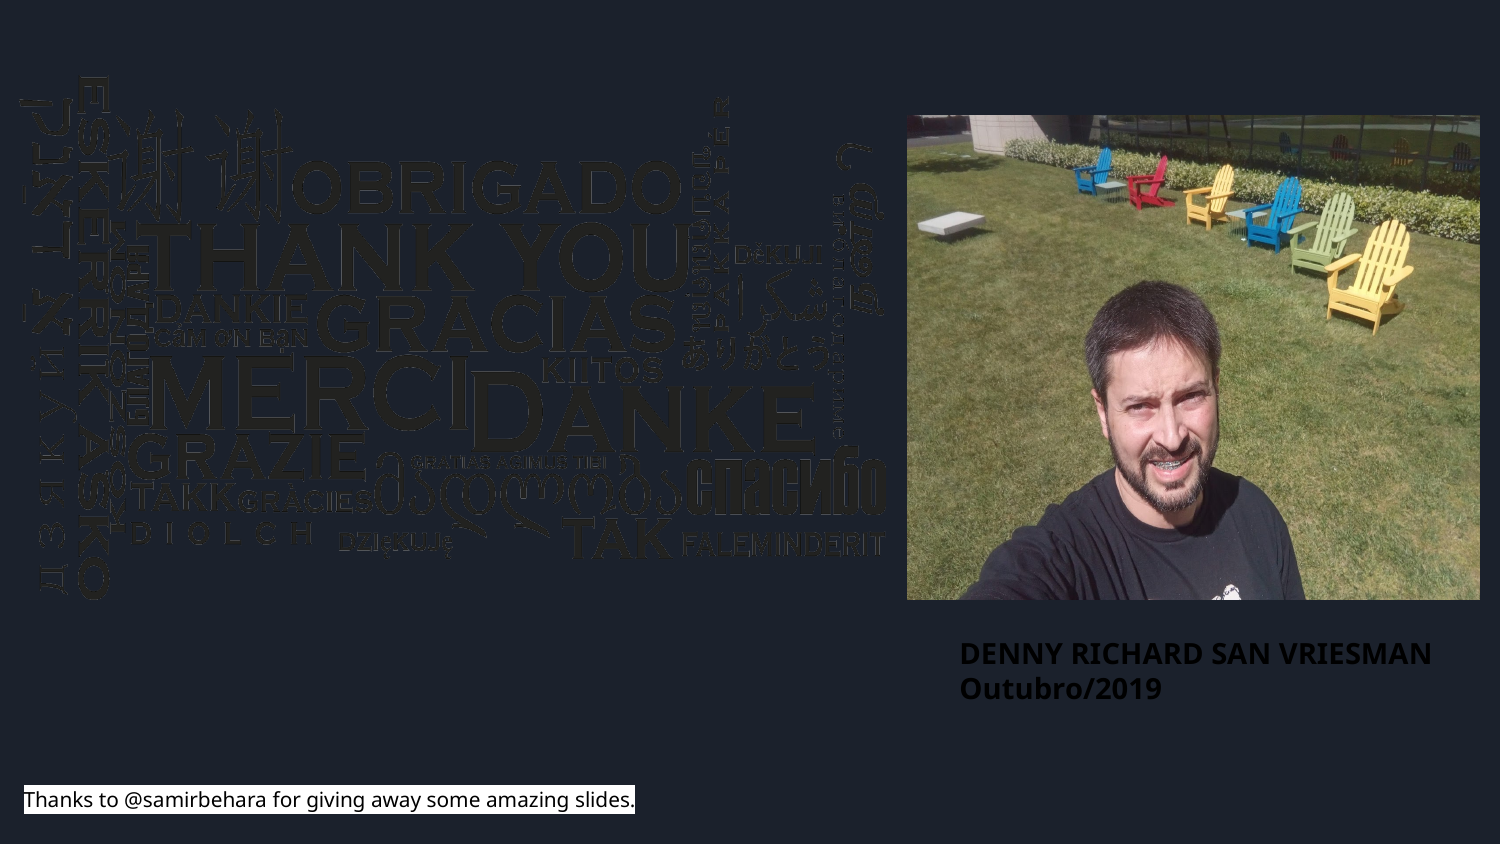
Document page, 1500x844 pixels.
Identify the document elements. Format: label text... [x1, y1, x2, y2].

picture [906, 115, 1480, 601]
picture [18, 75, 886, 601]
text_box Thanks to @samirbehara for giving away some amazing slides. [8, 771, 1047, 826]
text_box DENNY RICHARD SAN VRIESMAN Outubro/2019 [944, 620, 1480, 751]
